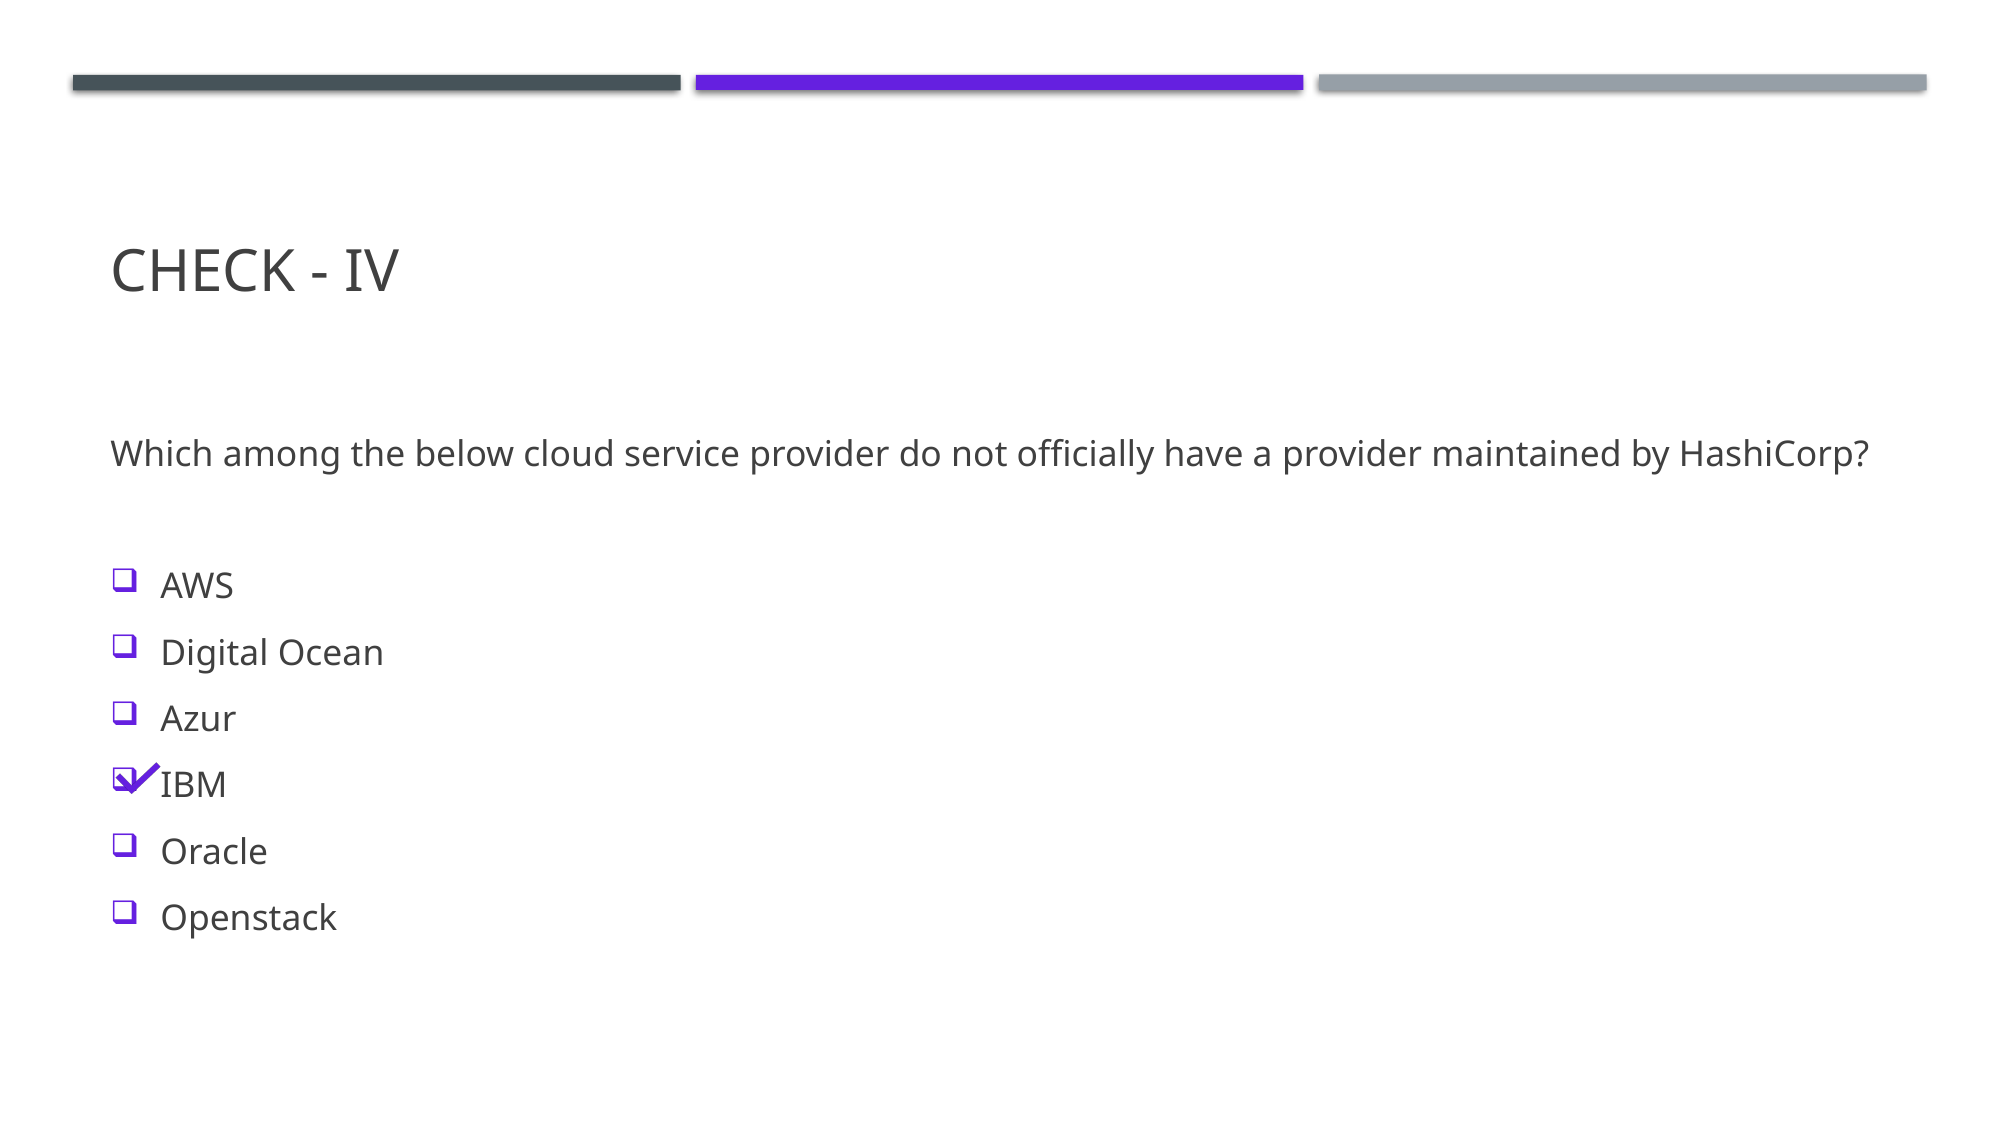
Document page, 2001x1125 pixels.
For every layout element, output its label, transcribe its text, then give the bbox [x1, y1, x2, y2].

title check - IV [95, 115, 1905, 311]
picture [114, 755, 161, 802]
list Which among the below cloud service provider do not officially have a provider maintained by HashiCorp? AWS Digital Ocean Azur IBM Oracle Openstack [95, 383, 1905, 981]
